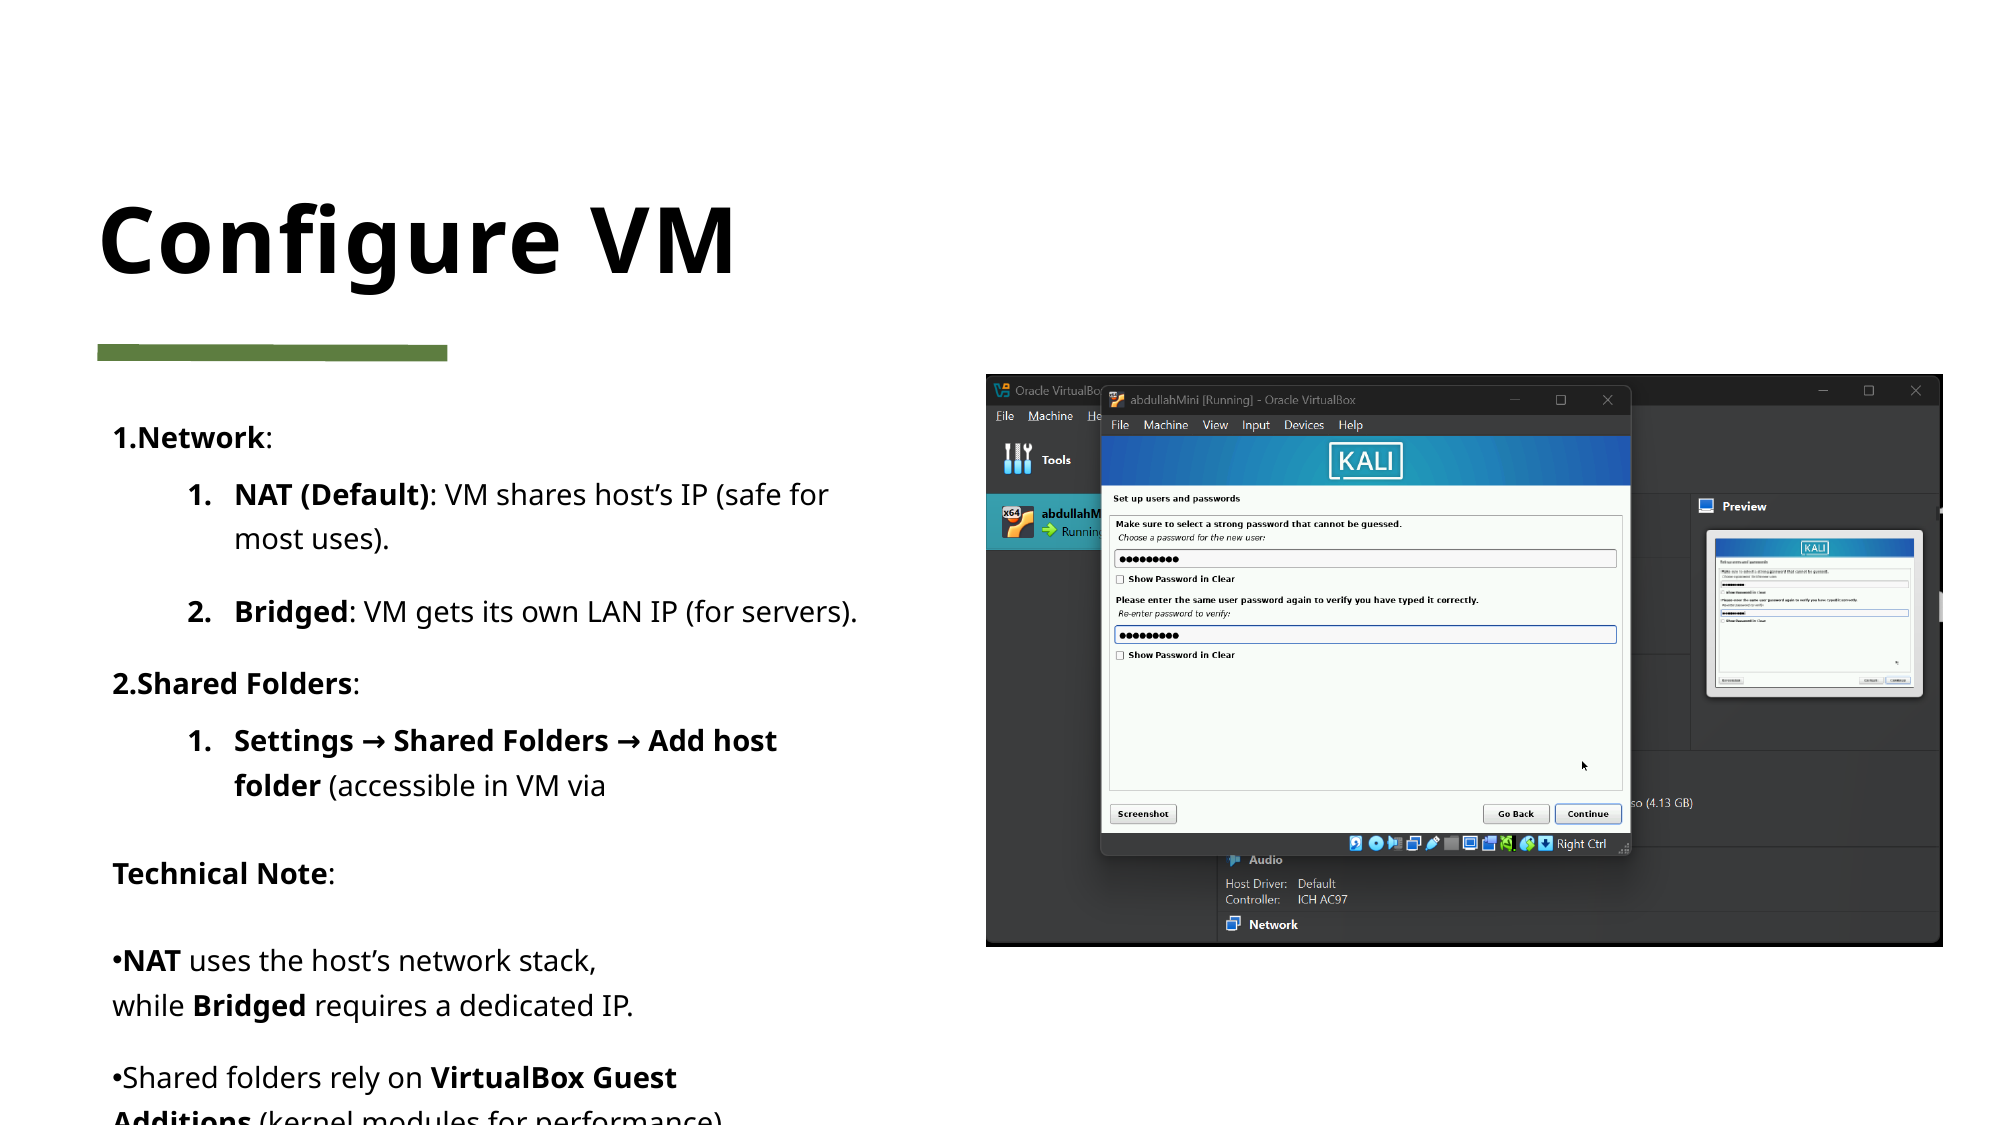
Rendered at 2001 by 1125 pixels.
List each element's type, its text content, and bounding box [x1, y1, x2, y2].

text_box Network: NAT (Default): VM shares host’s IP (safe for most uses). Bridged: VM gets its own LAN IP (for servers). Shared Folders: Settings → Shared Folders → Add host folder (accessible in VM via Technical Note: NAT uses the host’s network stack, while Bridged requires a dedicated IP. Shared folders rely on VirtualBox Guest Additions (kernel modules for performance). [97, 402, 912, 1125]
title Configure VM [97, 33, 1898, 291]
picture [986, 374, 1943, 947]
